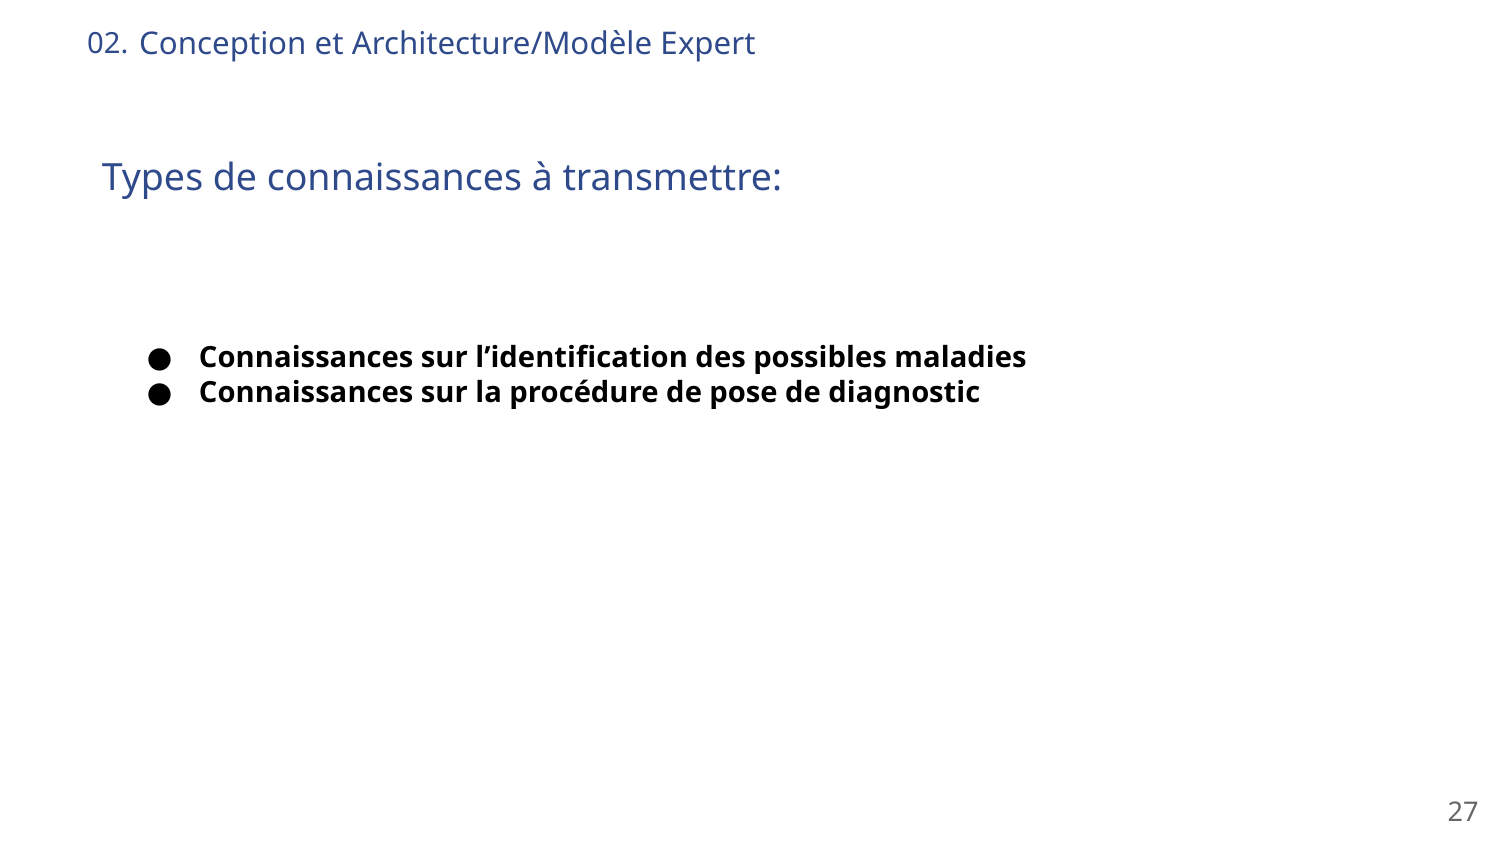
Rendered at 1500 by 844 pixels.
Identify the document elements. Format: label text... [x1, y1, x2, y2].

title Types de connaissances à transmettre: [86, 106, 931, 245]
text_box Connaissances sur l’identification des possibles maladies Connaissances sur la procédure de pose de diagnostic [109, 323, 1323, 424]
title 02. [72, 24, 173, 75]
slide_number ‹#› [1403, 779, 1494, 844]
title Conception et Architecture/Modèle Expert [124, 5, 861, 79]
